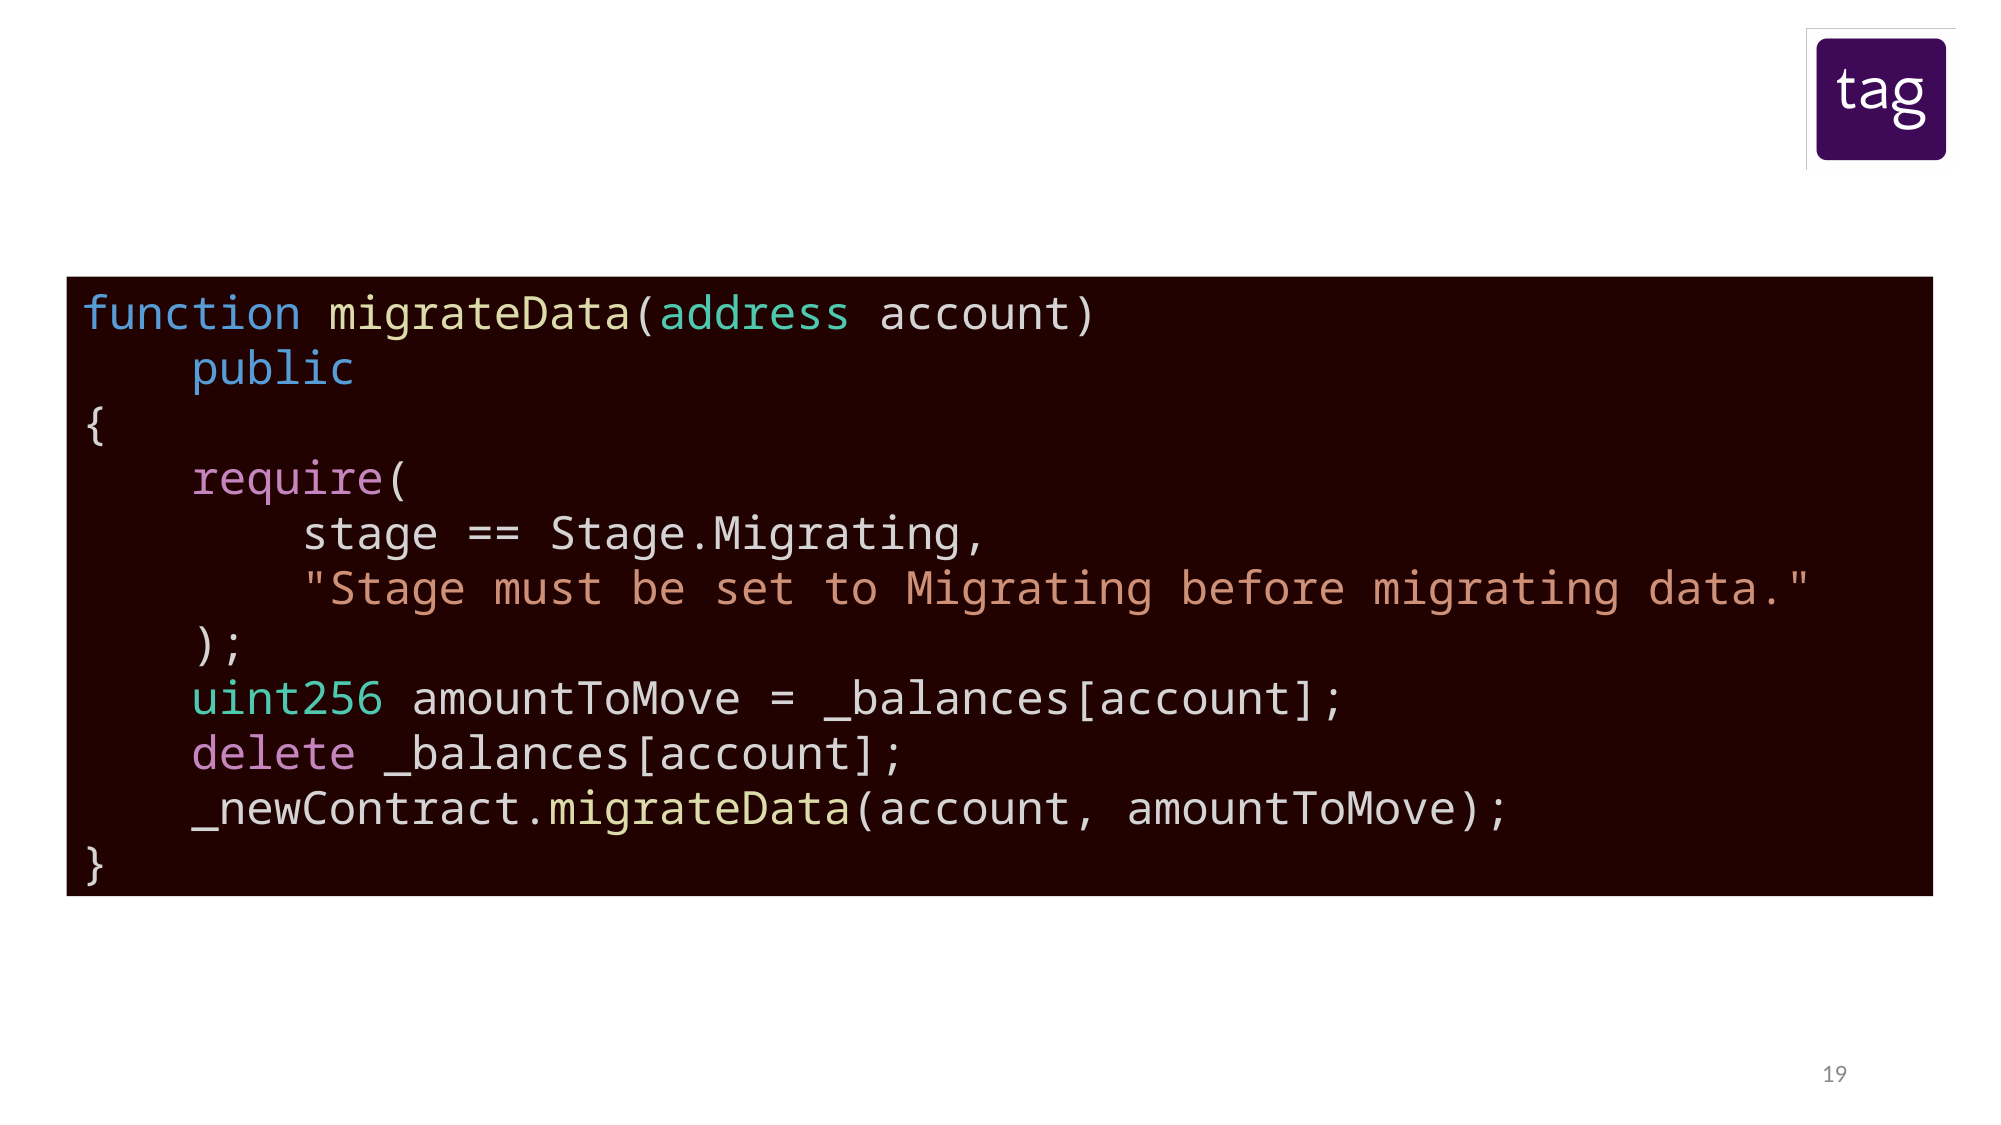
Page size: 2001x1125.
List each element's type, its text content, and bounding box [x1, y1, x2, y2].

slide_number 19 [1412, 1042, 1863, 1103]
text_box function migrateData(address account) public { require( stage == Stage.Migrating, "Stage must be set to Migrating before migrating data." ); uint256 amountToMove = _balances[account]; delete _balances[account]; _newContract.migrateData(account, amountToMove); } [66, 276, 1934, 897]
picture [1806, 28, 1956, 170]
